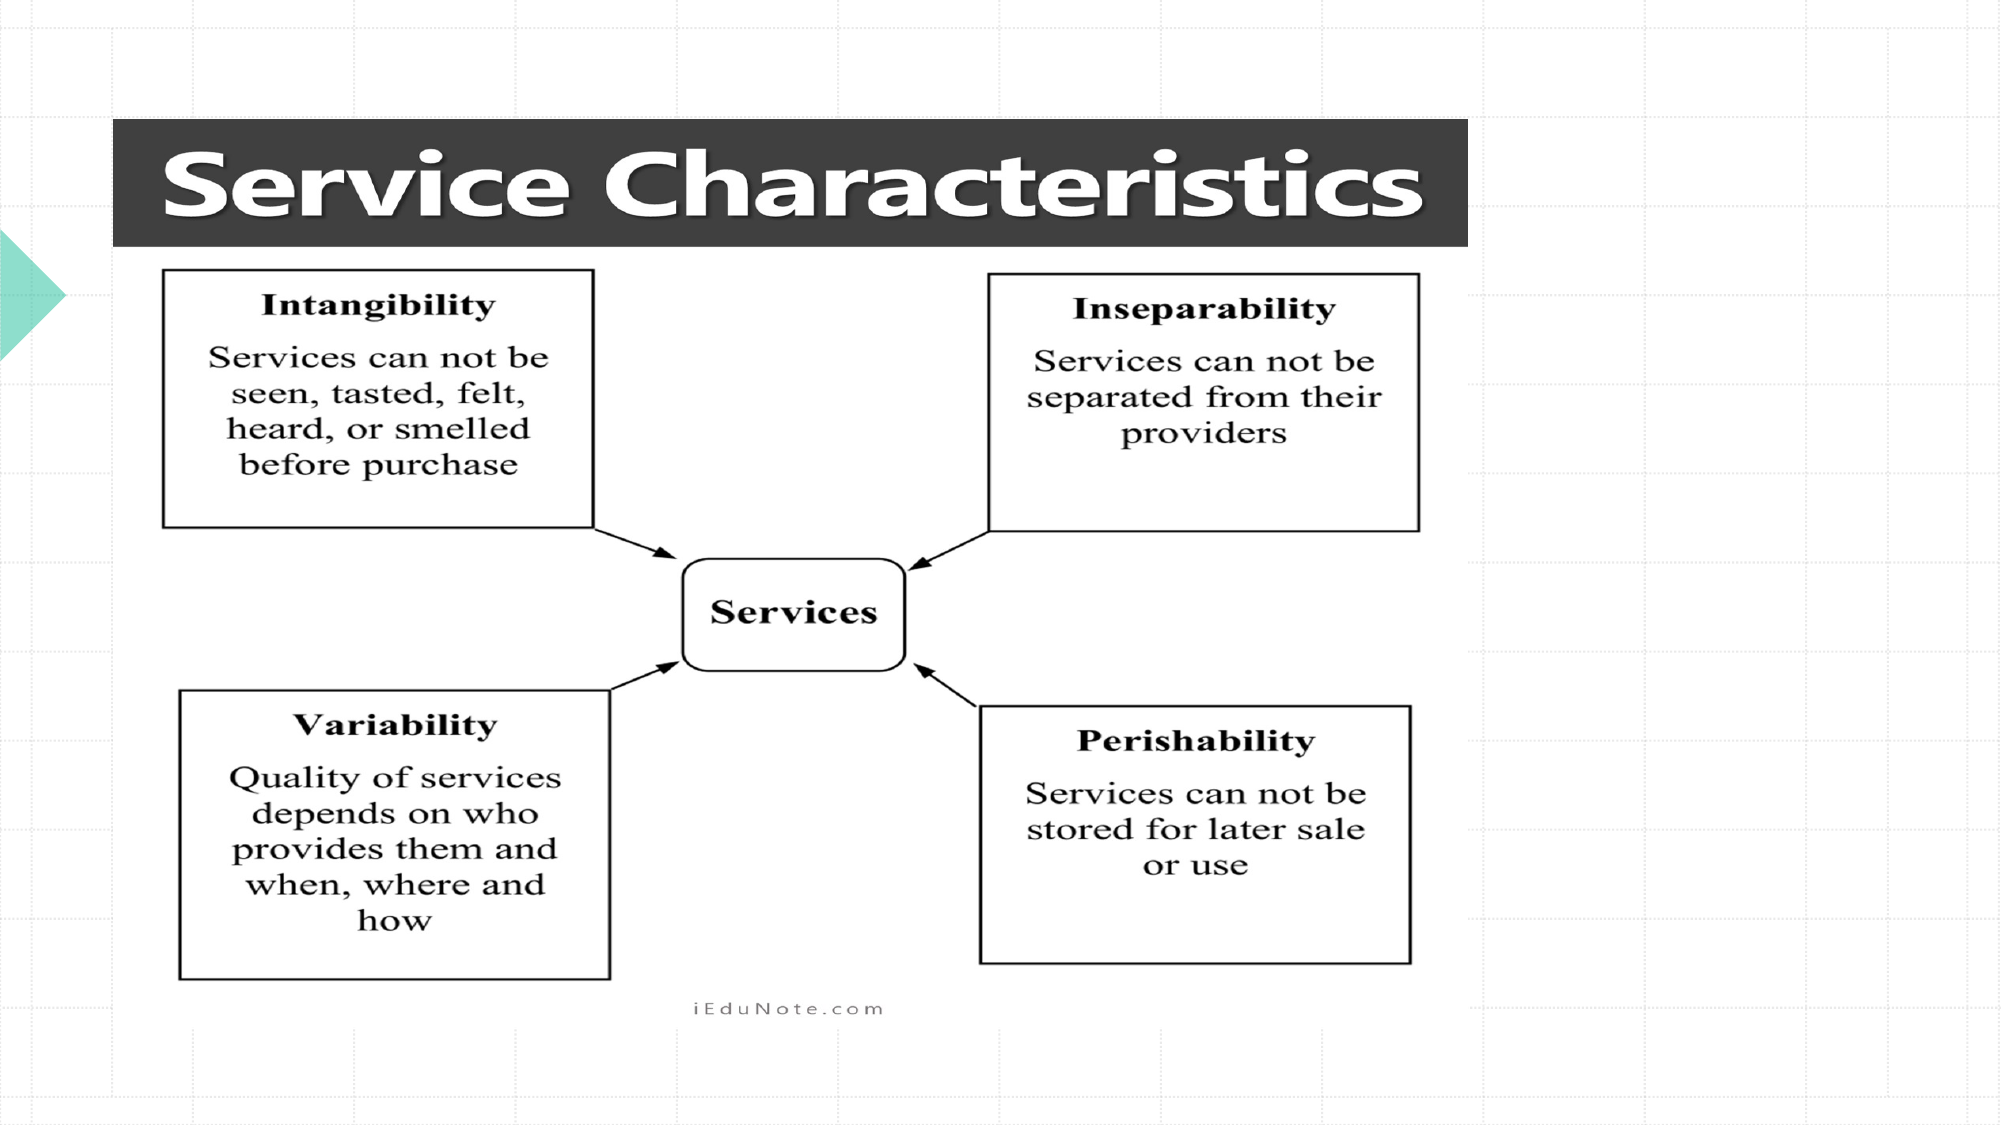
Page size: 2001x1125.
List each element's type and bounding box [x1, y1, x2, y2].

picture [113, 119, 1468, 1027]
